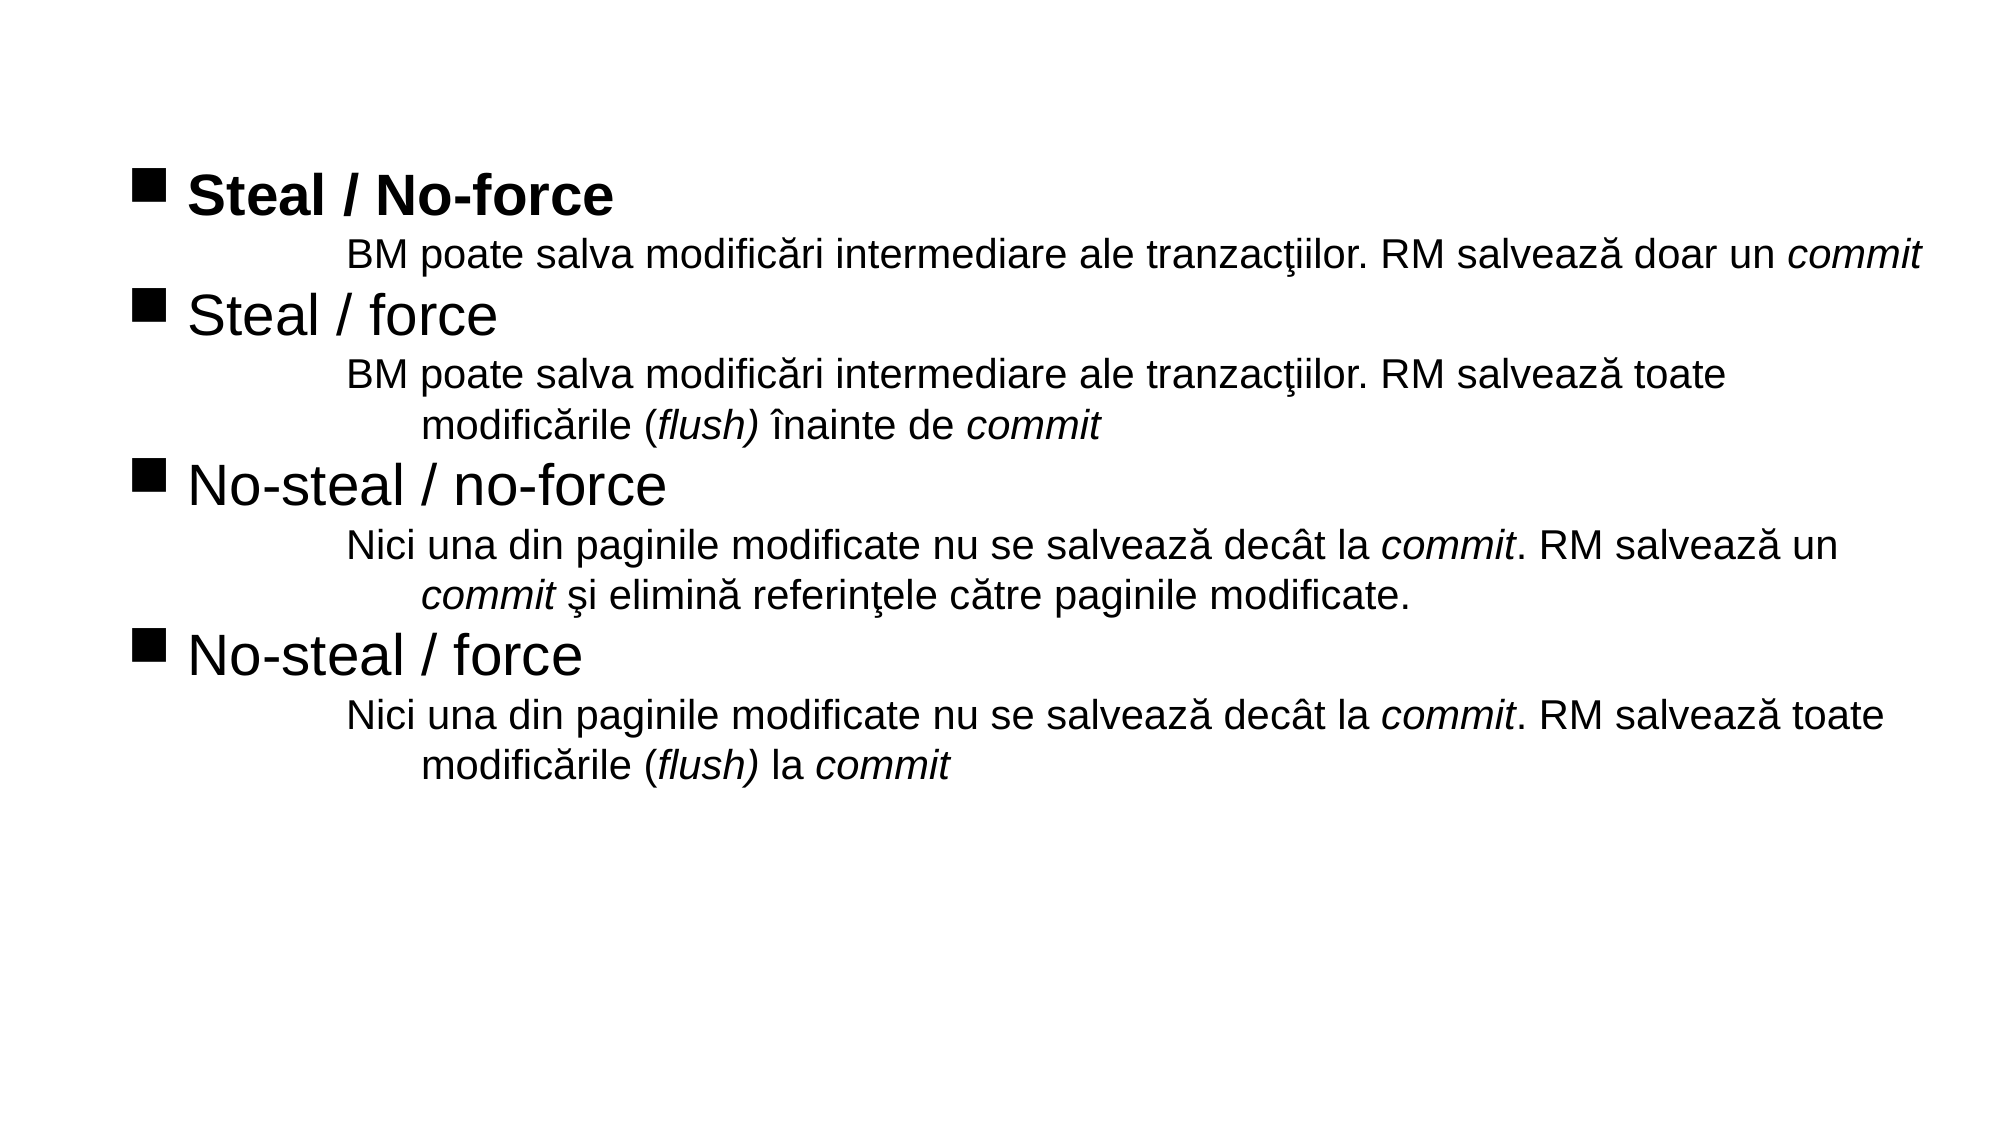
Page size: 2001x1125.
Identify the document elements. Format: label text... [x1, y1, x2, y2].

subtitle Steal / No-force BM poate salva modificări intermediare ale tranzacţiilor. RM salvează doar un commit Steal / force BM poate salva modificări intermediare ale tranzacţiilor. RM salvează toate modificările (flush) înainte de commit No-steal / no-force Nici una din paginile modificate nu se salvează decât la commit. RM salvează un commit şi elimină referinţele către paginile modificate. No-steal / force Nici una din paginile modificate nu se salvează decât la commit. RM salvează toate modificările (flush) la commit [112, 149, 1963, 975]
